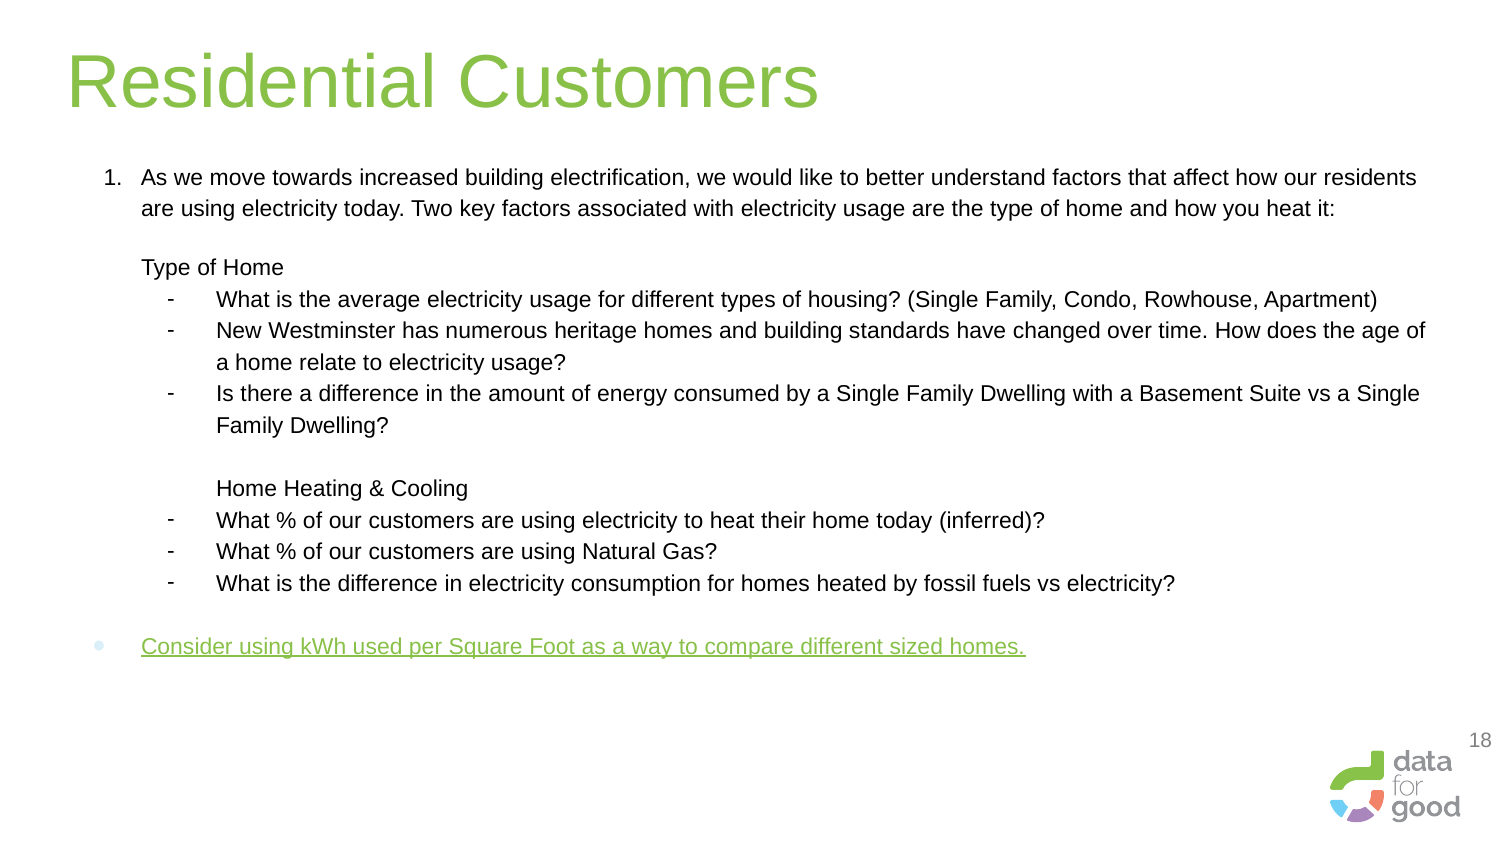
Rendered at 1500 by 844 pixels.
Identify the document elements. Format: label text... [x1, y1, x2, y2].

picture [1314, 772, 1476, 844]
list 1. As we move towards increased building electrification, we would like to better understand factors that affect how our residents are using electricity today. Two key factors associated with electricity usage are the type of home and how you heat it: Type of Home What is the average electricity usage for different types of housing? (Single Family, Condo, Rowhouse, Apartment) New Westminster has numerous heritage homes and building standards have changed over time. How does the age of a home relate to electricity usage? Is there a difference in the amount of energy consumed by a Single Family Dwelling with a Basement Suite vs a Single Family Dwelling? Home Heating & Cooling What % of our customers are using electricity to heat their home today (inferred)? What % of our customers are using Natural Gas? What is the difference in electricity consumption for homes heated by fossil fuels vs electricity? Consider using kWh used per Square Foot as a way to compare different sized homes. [51, 143, 1449, 803]
title Residential Customers [51, 17, 1449, 112]
slide_number ‹#› [1416, 707, 1500, 772]
